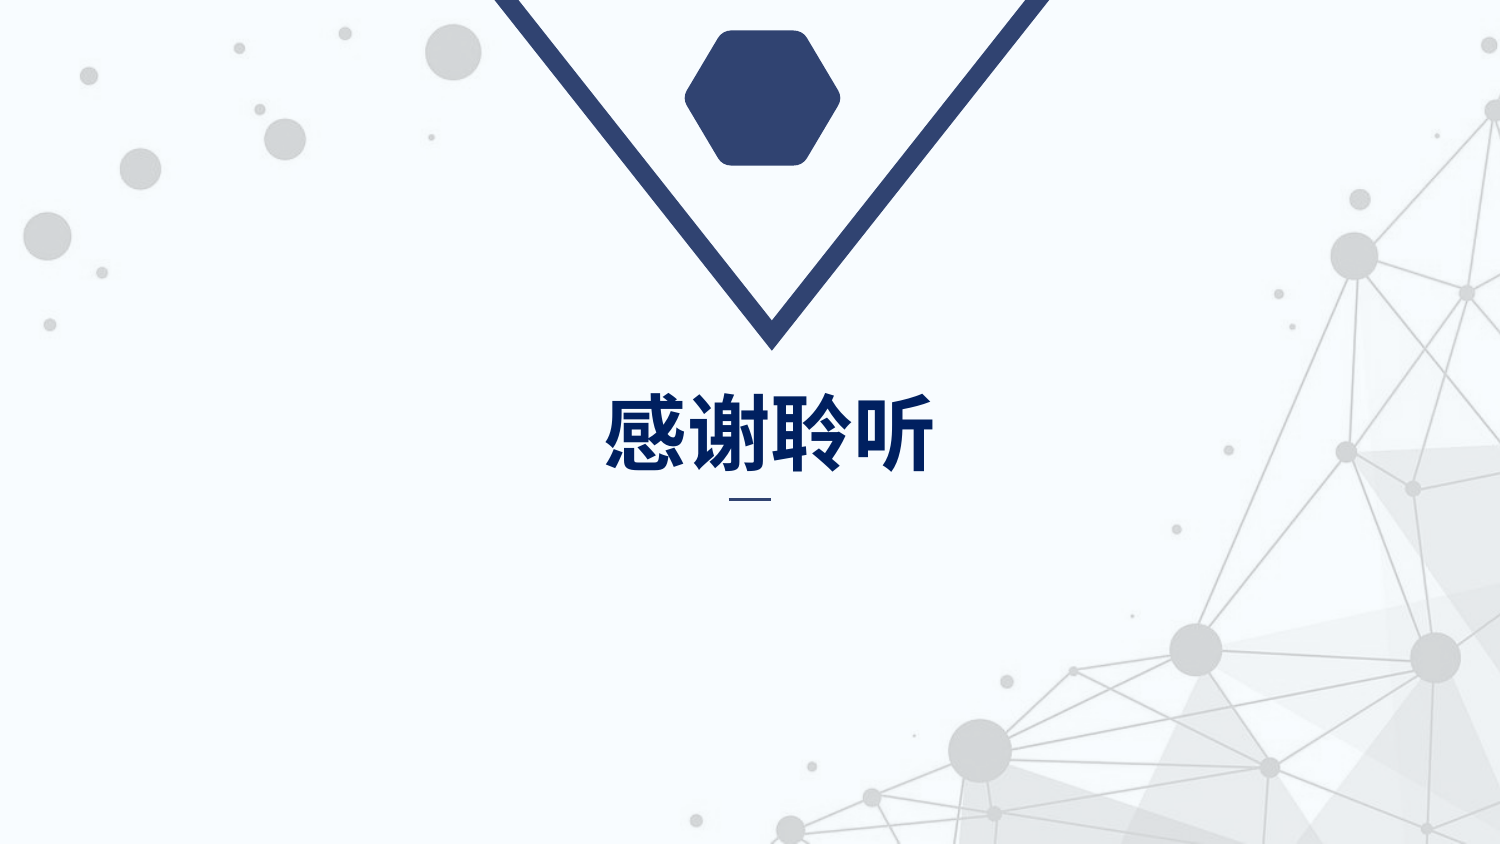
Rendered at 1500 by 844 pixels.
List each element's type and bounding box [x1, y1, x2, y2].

text_box [588, 373, 953, 500]
text_box [684, 30, 841, 166]
text_box [505, 0, 1039, 338]
